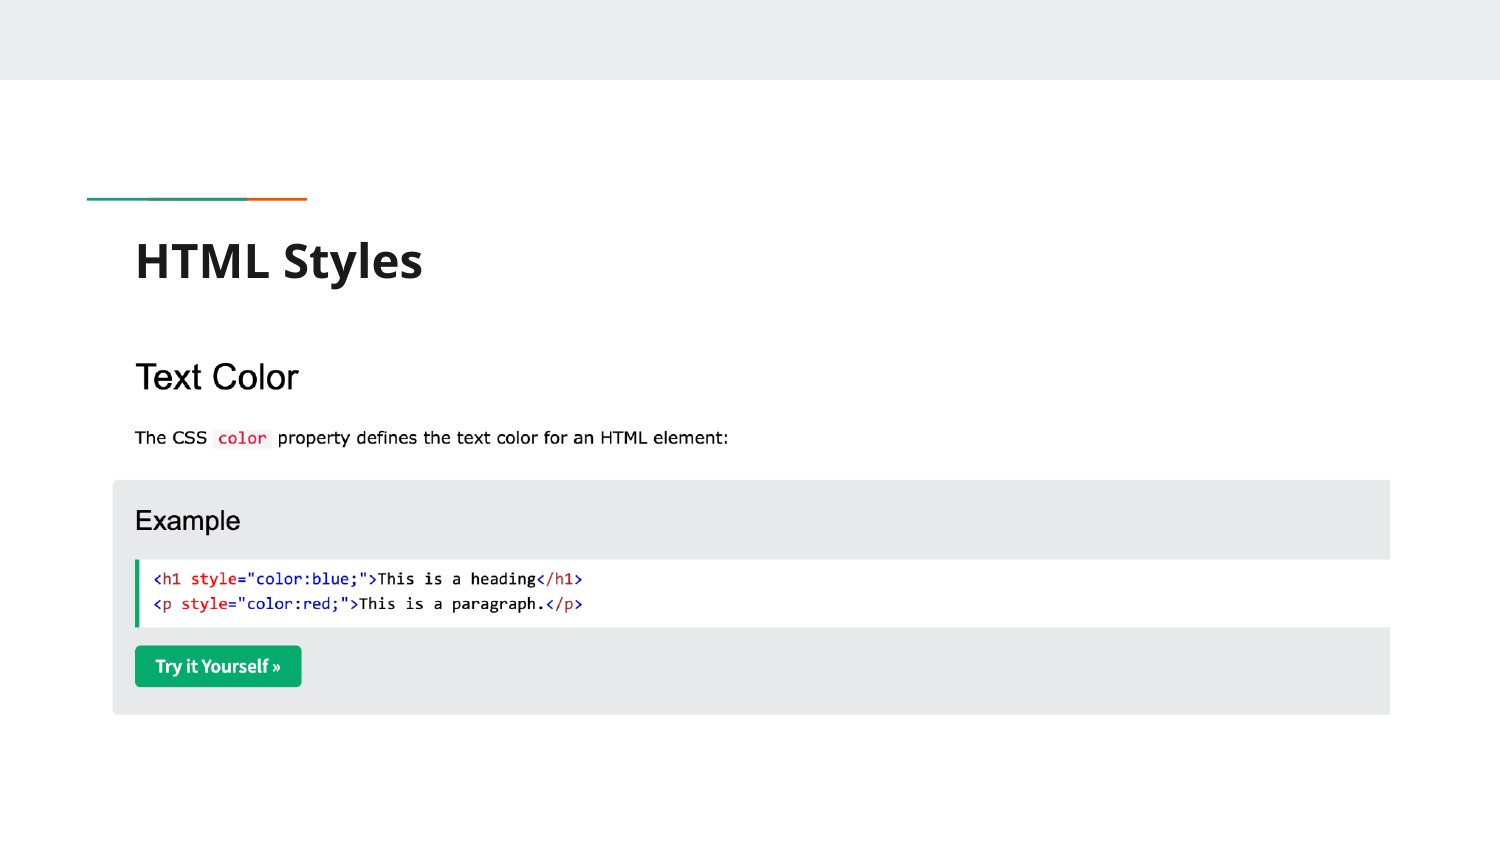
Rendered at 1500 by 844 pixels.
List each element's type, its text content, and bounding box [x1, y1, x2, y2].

title HTML Styles [119, 216, 1381, 305]
picture [112, 328, 1391, 728]
